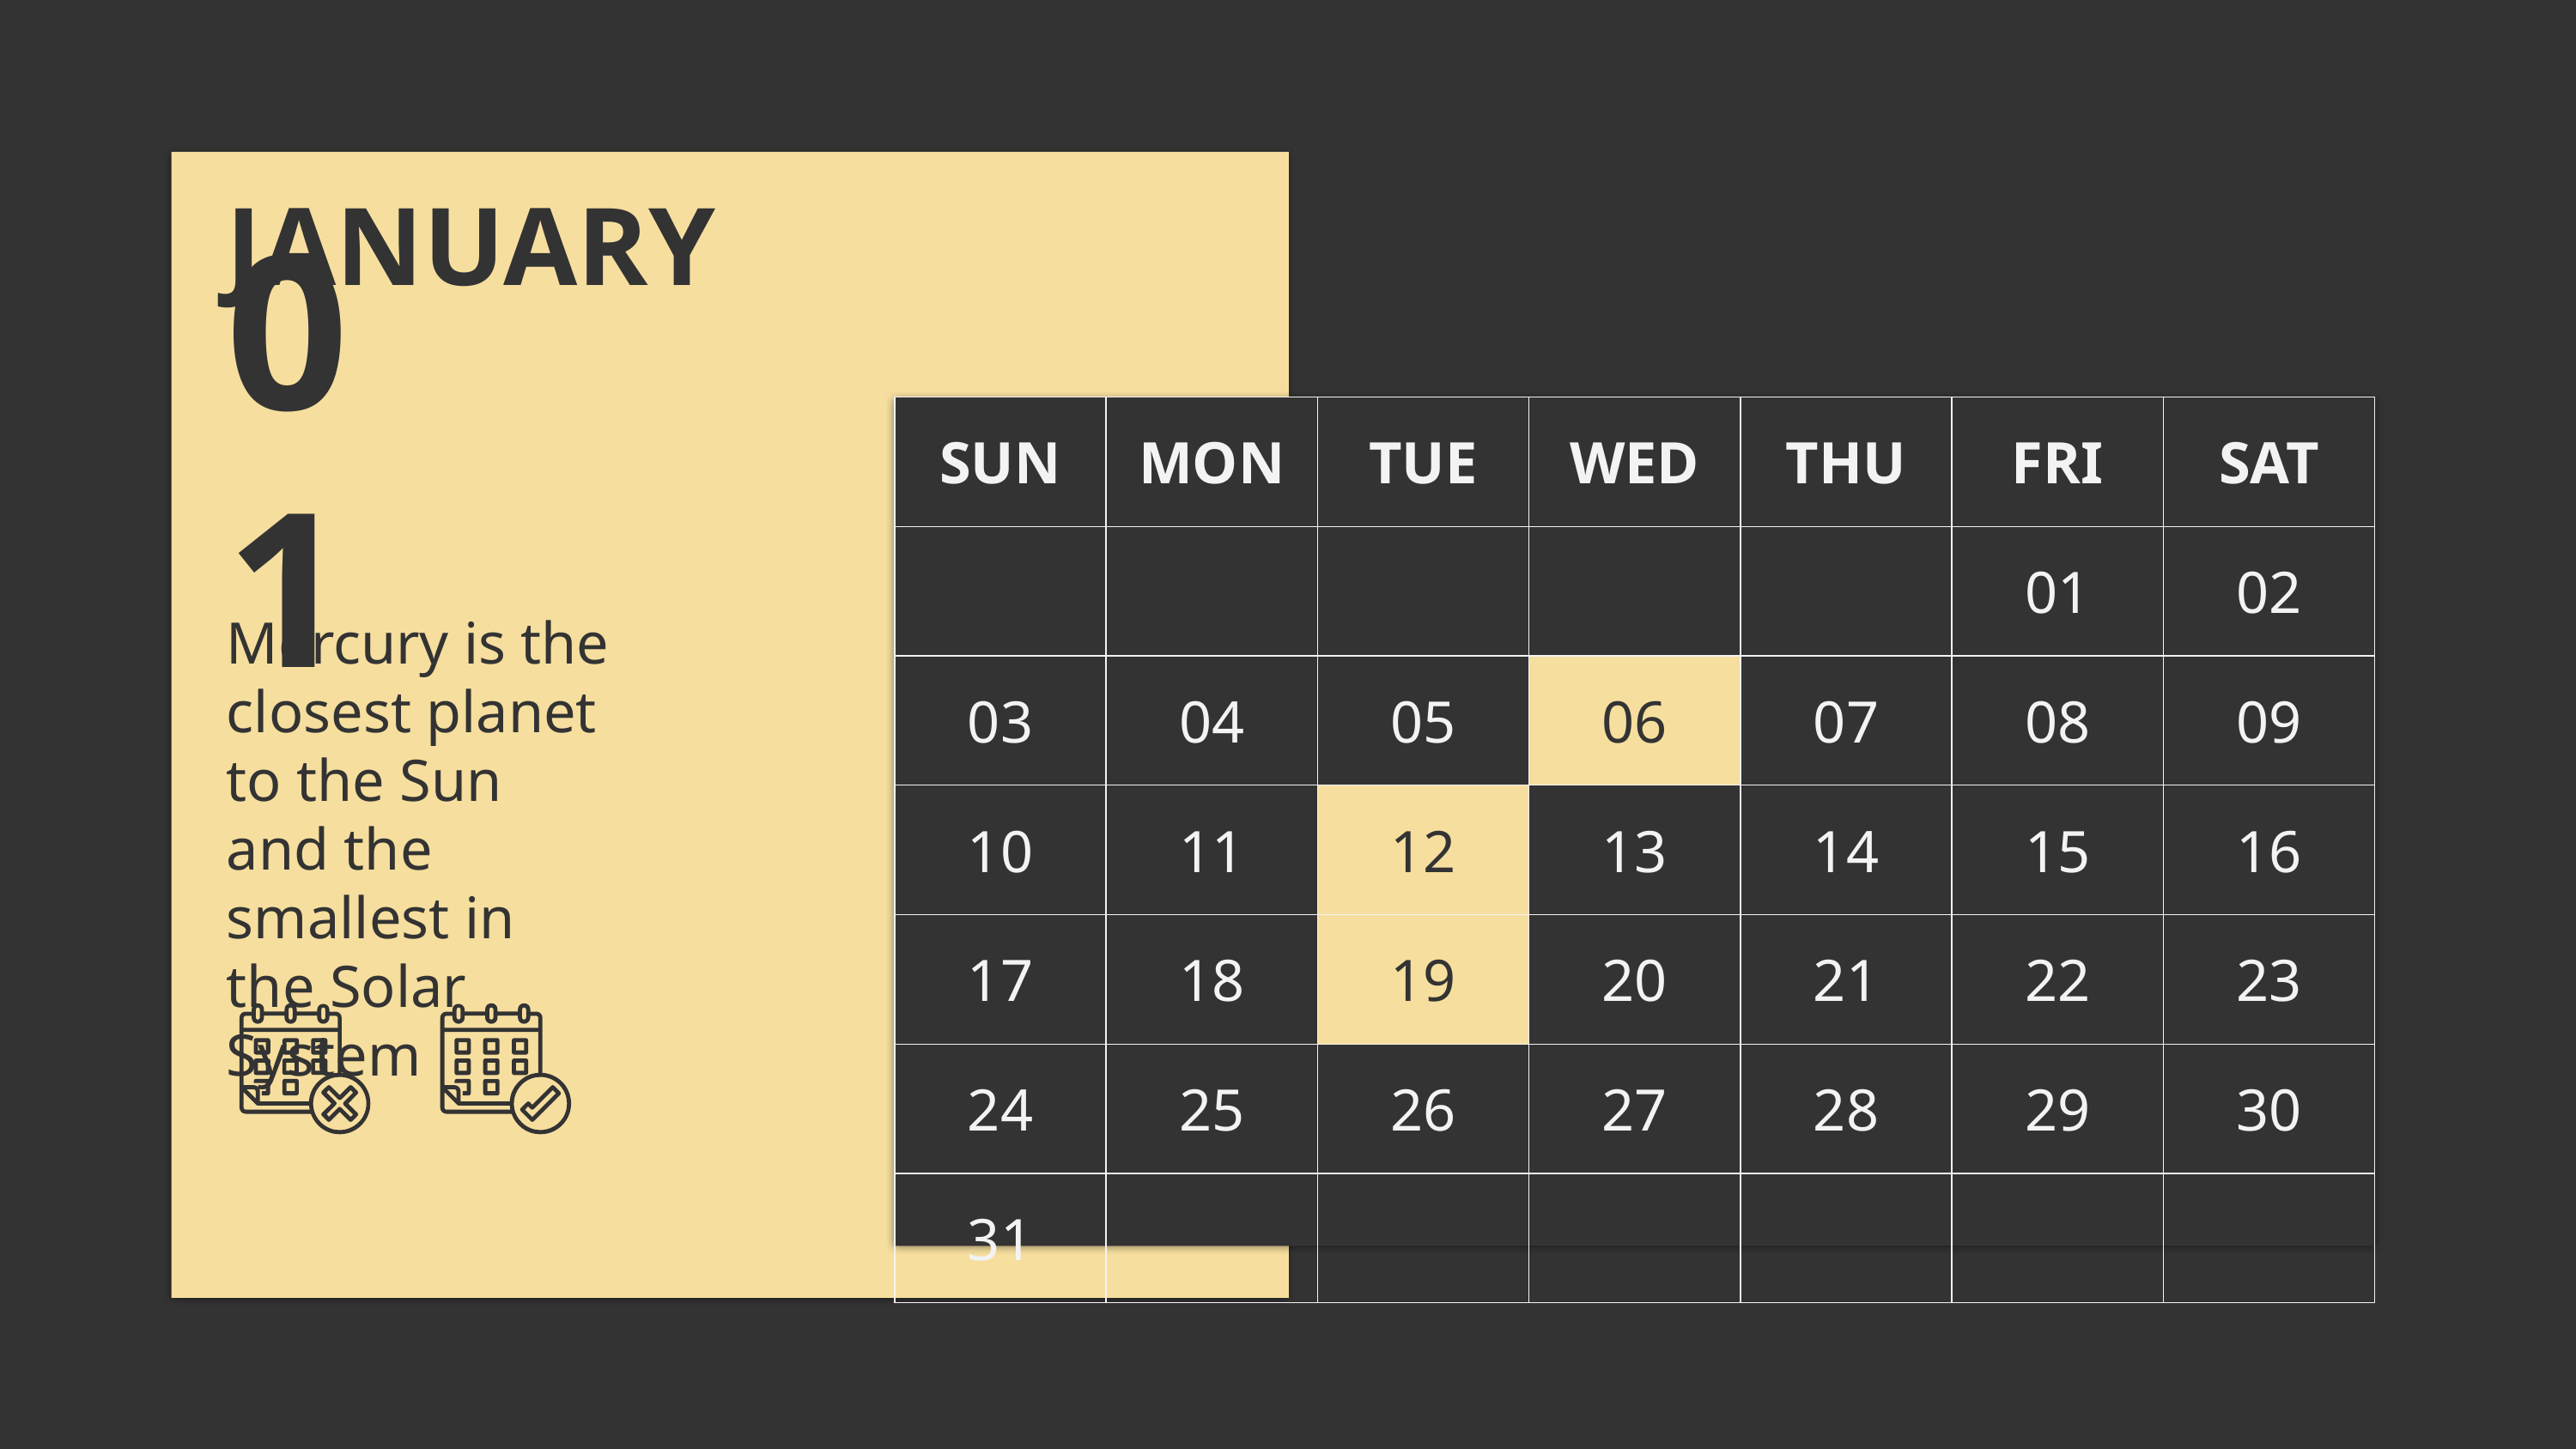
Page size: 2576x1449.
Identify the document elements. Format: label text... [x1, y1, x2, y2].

table_cell 06 [1529, 657, 1740, 785]
table_cell 09 [2164, 657, 2374, 785]
text_box 01 [200, 324, 489, 581]
table_cell 14 [1741, 785, 1951, 914]
table_cell [896, 527, 1105, 655]
table_cell 23 [2164, 915, 2374, 1044]
table_cell [1107, 527, 1317, 655]
table_cell 04 [1107, 657, 1317, 785]
table_cell 18 [1107, 915, 1317, 1044]
text_box [171, 151, 1289, 1298]
table_cell 01 [1953, 527, 2163, 655]
table_cell 20 [1529, 915, 1740, 1044]
table_cell 22 [1953, 915, 2163, 1044]
table_cell 16 [2164, 785, 2374, 914]
table_cell 03 [896, 657, 1105, 785]
table_cell 31 [896, 1174, 1105, 1302]
table_cell 25 [1107, 1045, 1317, 1173]
table_cell 11 [1107, 785, 1317, 914]
table_cell 21 [1741, 915, 1951, 1044]
table_cell 07 [1741, 657, 1951, 785]
text_box Mercury is the closest planet to the Sun and the smallest in the Solar System [200, 581, 642, 943]
table_cell 27 [1529, 1045, 1740, 1173]
table_cell 12 [1318, 785, 1528, 914]
table_cell 28 [1741, 1045, 1951, 1173]
table_cell [2164, 1174, 2374, 1302]
table_header THU [1741, 397, 1951, 526]
table_cell [1529, 1174, 1740, 1302]
table_cell 24 [896, 1045, 1105, 1173]
table_cell 26 [1318, 1045, 1528, 1173]
table_cell 02 [2164, 527, 2374, 655]
table_cell 10 [896, 785, 1105, 914]
table_header FRI [1953, 397, 2163, 526]
text_box [440, 1003, 572, 1135]
text_box [239, 1003, 371, 1135]
table_cell [1318, 527, 1528, 655]
table_cell 29 [1953, 1045, 2163, 1173]
table_cell [1953, 1174, 2163, 1302]
table_cell 13 [1529, 785, 1740, 914]
table_cell [1529, 527, 1740, 655]
table_cell 30 [2164, 1045, 2374, 1173]
table_cell [1741, 1174, 1951, 1302]
table_header WED [1529, 397, 1740, 526]
title JANUARY [200, 151, 2375, 325]
table_cell 17 [896, 915, 1105, 1044]
table_cell 19 [1318, 915, 1528, 1044]
table_cell 05 [1318, 657, 1528, 785]
table_cell [1107, 1174, 1317, 1302]
table_header SUN [896, 397, 1105, 526]
table_cell [1318, 1174, 1528, 1302]
table_cell [1741, 527, 1951, 655]
table_cell 08 [1953, 657, 2163, 785]
table_header TUE [1318, 397, 1528, 526]
table_cell 15 [1953, 785, 2163, 914]
table_header SAT [2164, 397, 2374, 526]
table_header MON [1107, 397, 1317, 526]
